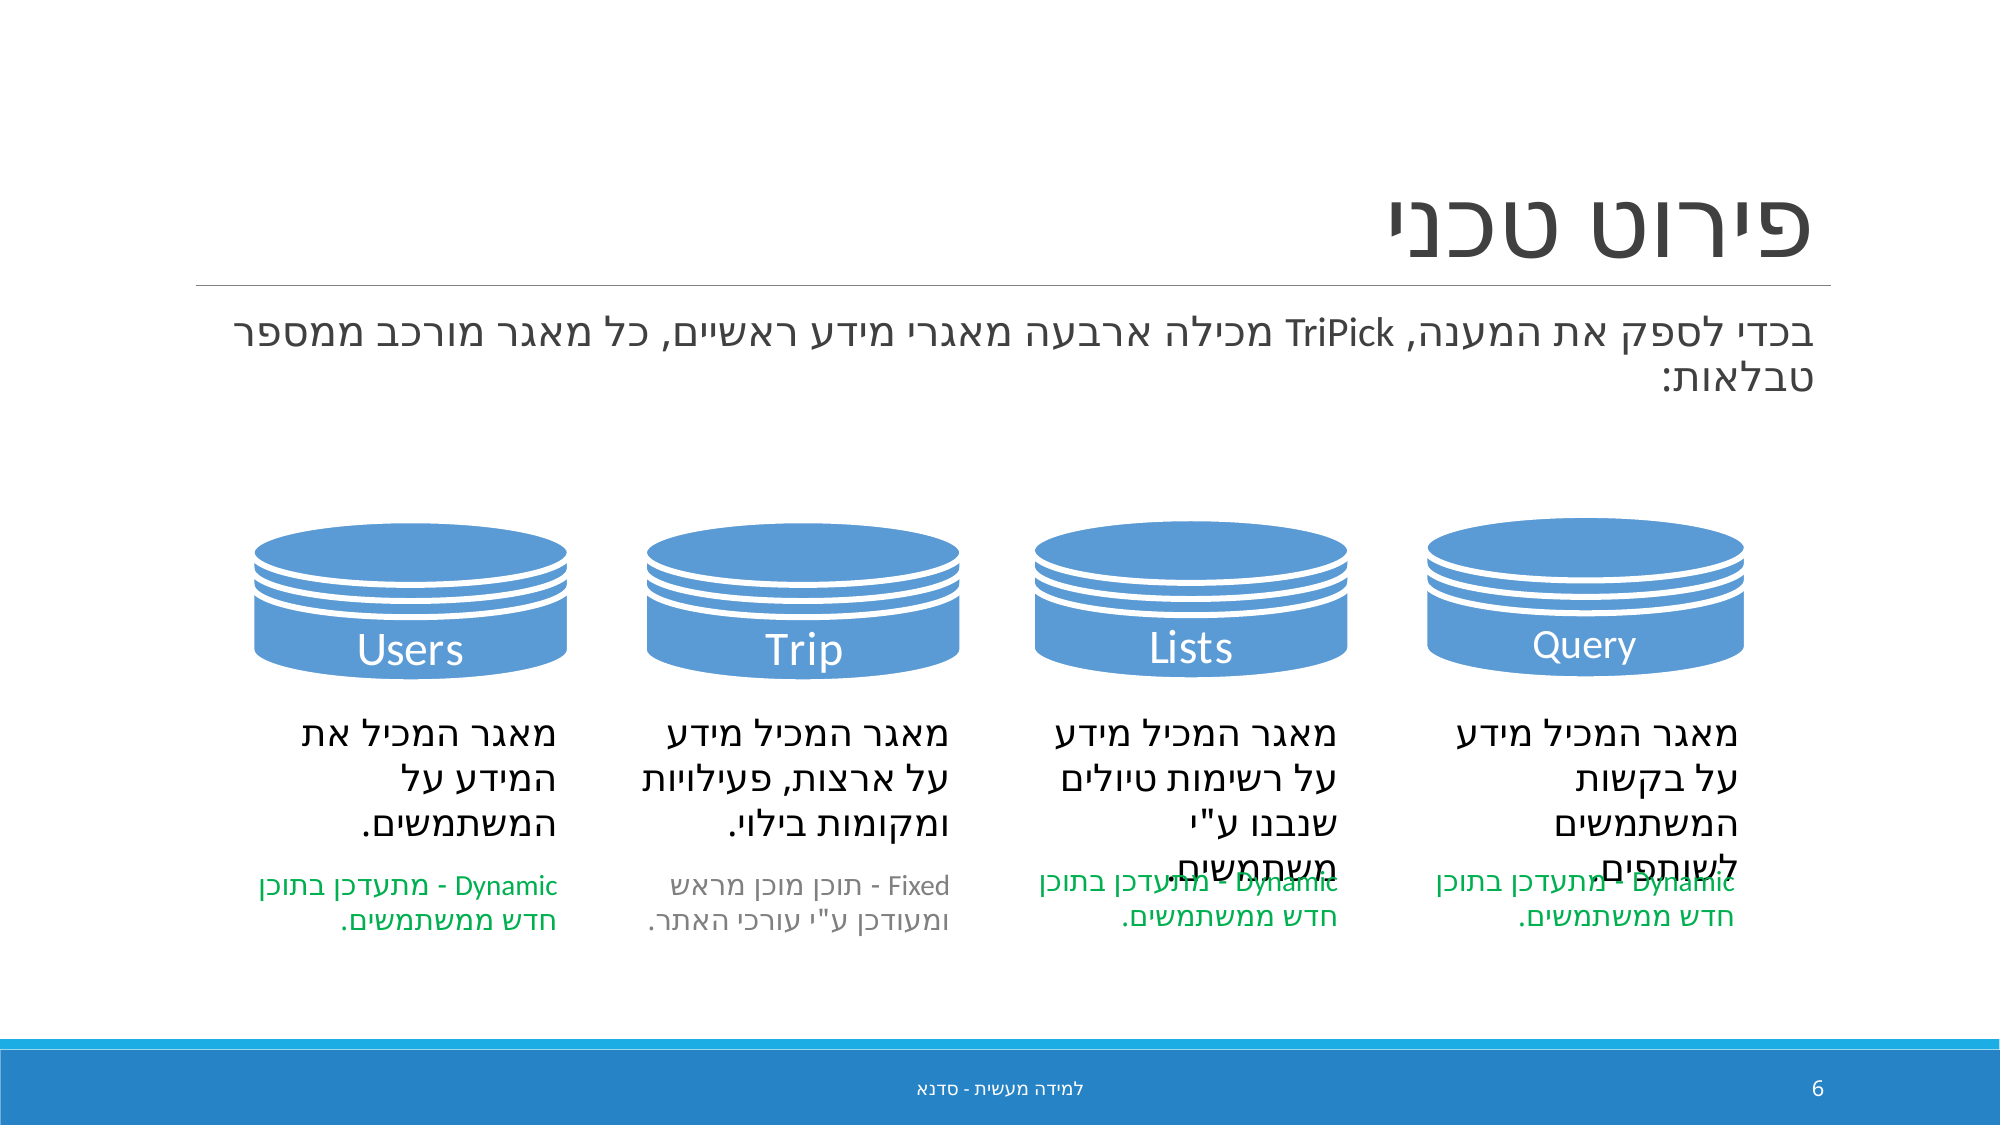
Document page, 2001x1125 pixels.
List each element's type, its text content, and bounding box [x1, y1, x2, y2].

slide_number 6 [1624, 1059, 1840, 1120]
text_box Dynamic - מתעדכן בתוכן חדש ממשתמשים. [994, 854, 1353, 940]
title פירוט טכני [180, 47, 1830, 285]
text_box מאגר המכיל מידע על בקשות המשתמשים לשותפים. [1395, 701, 1755, 897]
picture [1019, 505, 1354, 700]
picture [239, 507, 574, 702]
list בכדי לספק את המענה, TriPick מכילה ארבעה מאגרי מידע ראשיים, כל מאגר מורכב ממספר טבלאות: [180, 302, 1830, 963]
picture [631, 507, 966, 702]
text_box מאגר המכיל את המידע על המשתמשים. [213, 701, 573, 851]
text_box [1411, 502, 1751, 681]
text_box מאגר המכיל מידע על ארצות, פעילויות ומקומות בילוי. [606, 701, 966, 851]
text_box מאגר המכיל מידע על רשימות טיולים שנבנו ע"י משתמשים. [994, 701, 1353, 854]
text_box Dynamic - מתעדכן בתוכן חדש ממשתמשים. [213, 858, 573, 944]
text_box Fixed - תוכן מוכן מראש ומעודכן ע"י עורכי האתר. [606, 858, 965, 944]
footer למידה מעשית - סדנא [604, 1059, 1396, 1120]
text_box Dynamic - מתעדכן בתוכן חדש ממשתמשים. [1391, 854, 1750, 940]
